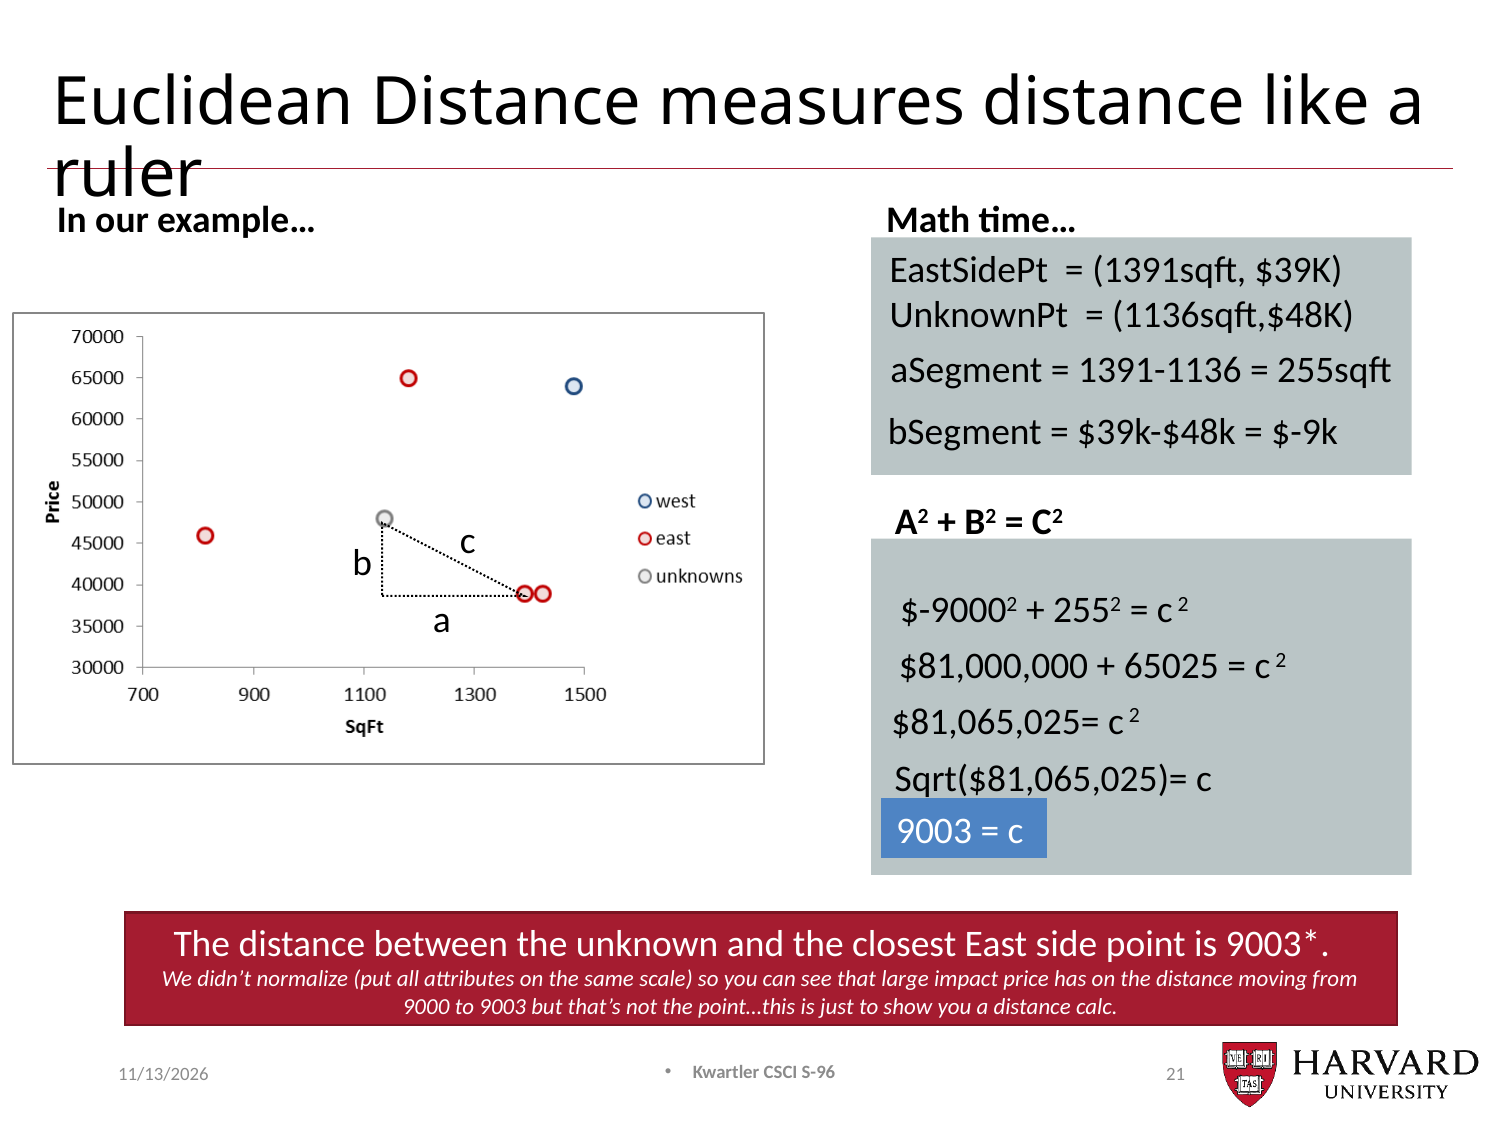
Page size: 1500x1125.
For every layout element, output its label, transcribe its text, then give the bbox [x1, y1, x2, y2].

text_box $-90002 + 2552 = c 2 [885, 578, 1213, 633]
text_box 9003 = c [881, 798, 1047, 858]
text_box $81,065,025= c 2 [876, 689, 1164, 750]
text_box aSegment = 1391-1136 = 255sqft [875, 337, 1408, 398]
text_box bSegment = $39k-$48k = $-9k [873, 399, 1354, 460]
picture [12, 312, 765, 765]
text_box Sqrt($81,065,025)= c [879, 746, 1236, 807]
list In our example… [41, 187, 680, 248]
footer Kwartler CSCI S-96 [496, 1042, 1004, 1103]
text_box [870, 537, 1413, 876]
text_box [870, 236, 1413, 476]
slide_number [103, 1042, 441, 1103]
text_box The distance between the unknown and the closest East side point is 9003*. We didn’t normalize (put all attributes on the same scale) so you can see that large impact price has on the distance moving from 9000 to 9003 but that’s not the point…this is just to show you a distance calc. [124, 911, 1398, 1026]
text_box A2 + B2 = C2 [880, 493, 1101, 550]
text_box $81,000,000 + 65025 = c 2 [883, 633, 1310, 694]
title Euclidean Distance measures distance like a ruler [37, 59, 1463, 157]
list Math time… [871, 187, 1500, 248]
picture [1200, 1024, 1500, 1125]
slide_number 21 [1059, 1042, 1200, 1103]
text_box EastSidePt = (1391sqft, $39K) UnknownPt = (1136sqft,$48K) [874, 237, 1370, 343]
